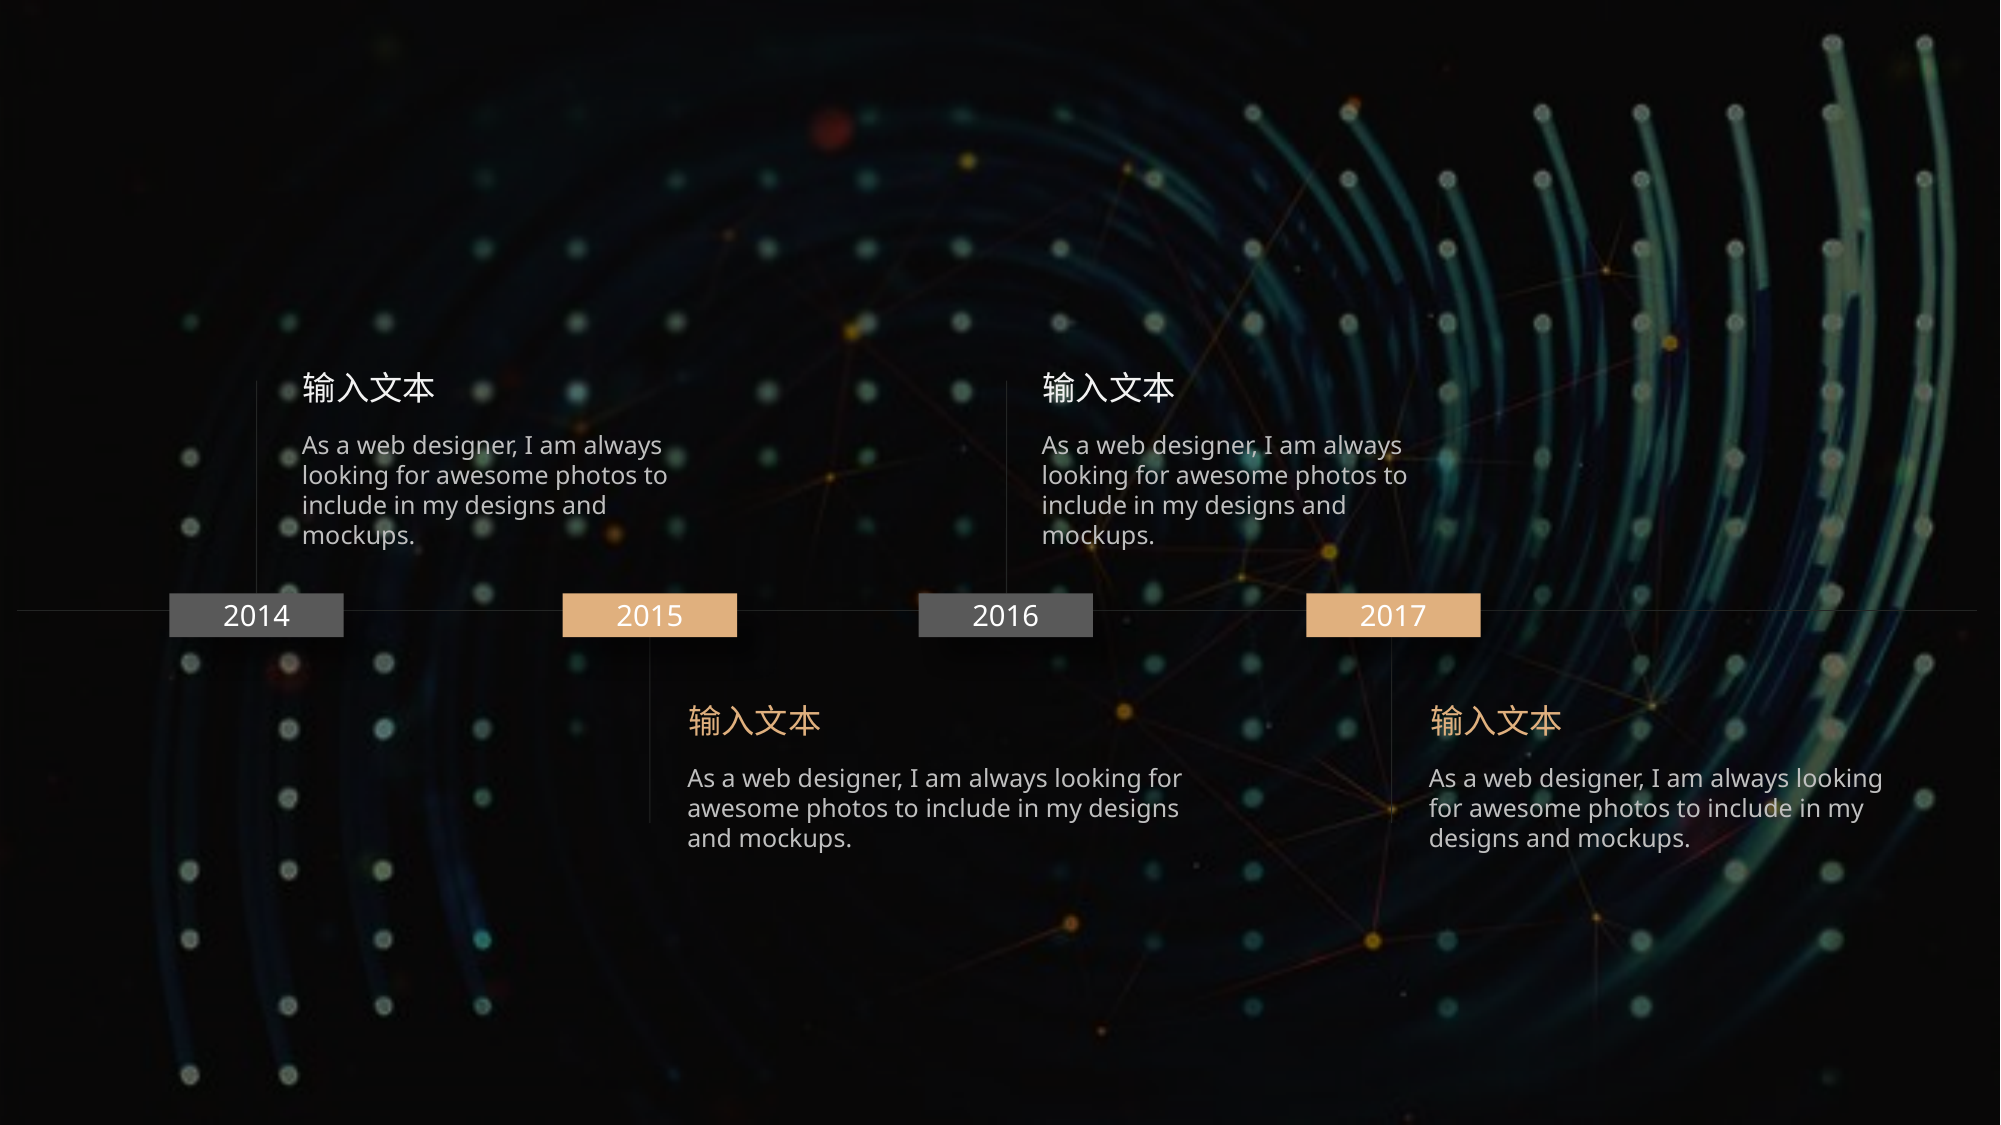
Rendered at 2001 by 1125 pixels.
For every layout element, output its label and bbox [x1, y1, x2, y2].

text_box [16, 359, 1977, 861]
picture [0, 0, 2000, 1125]
